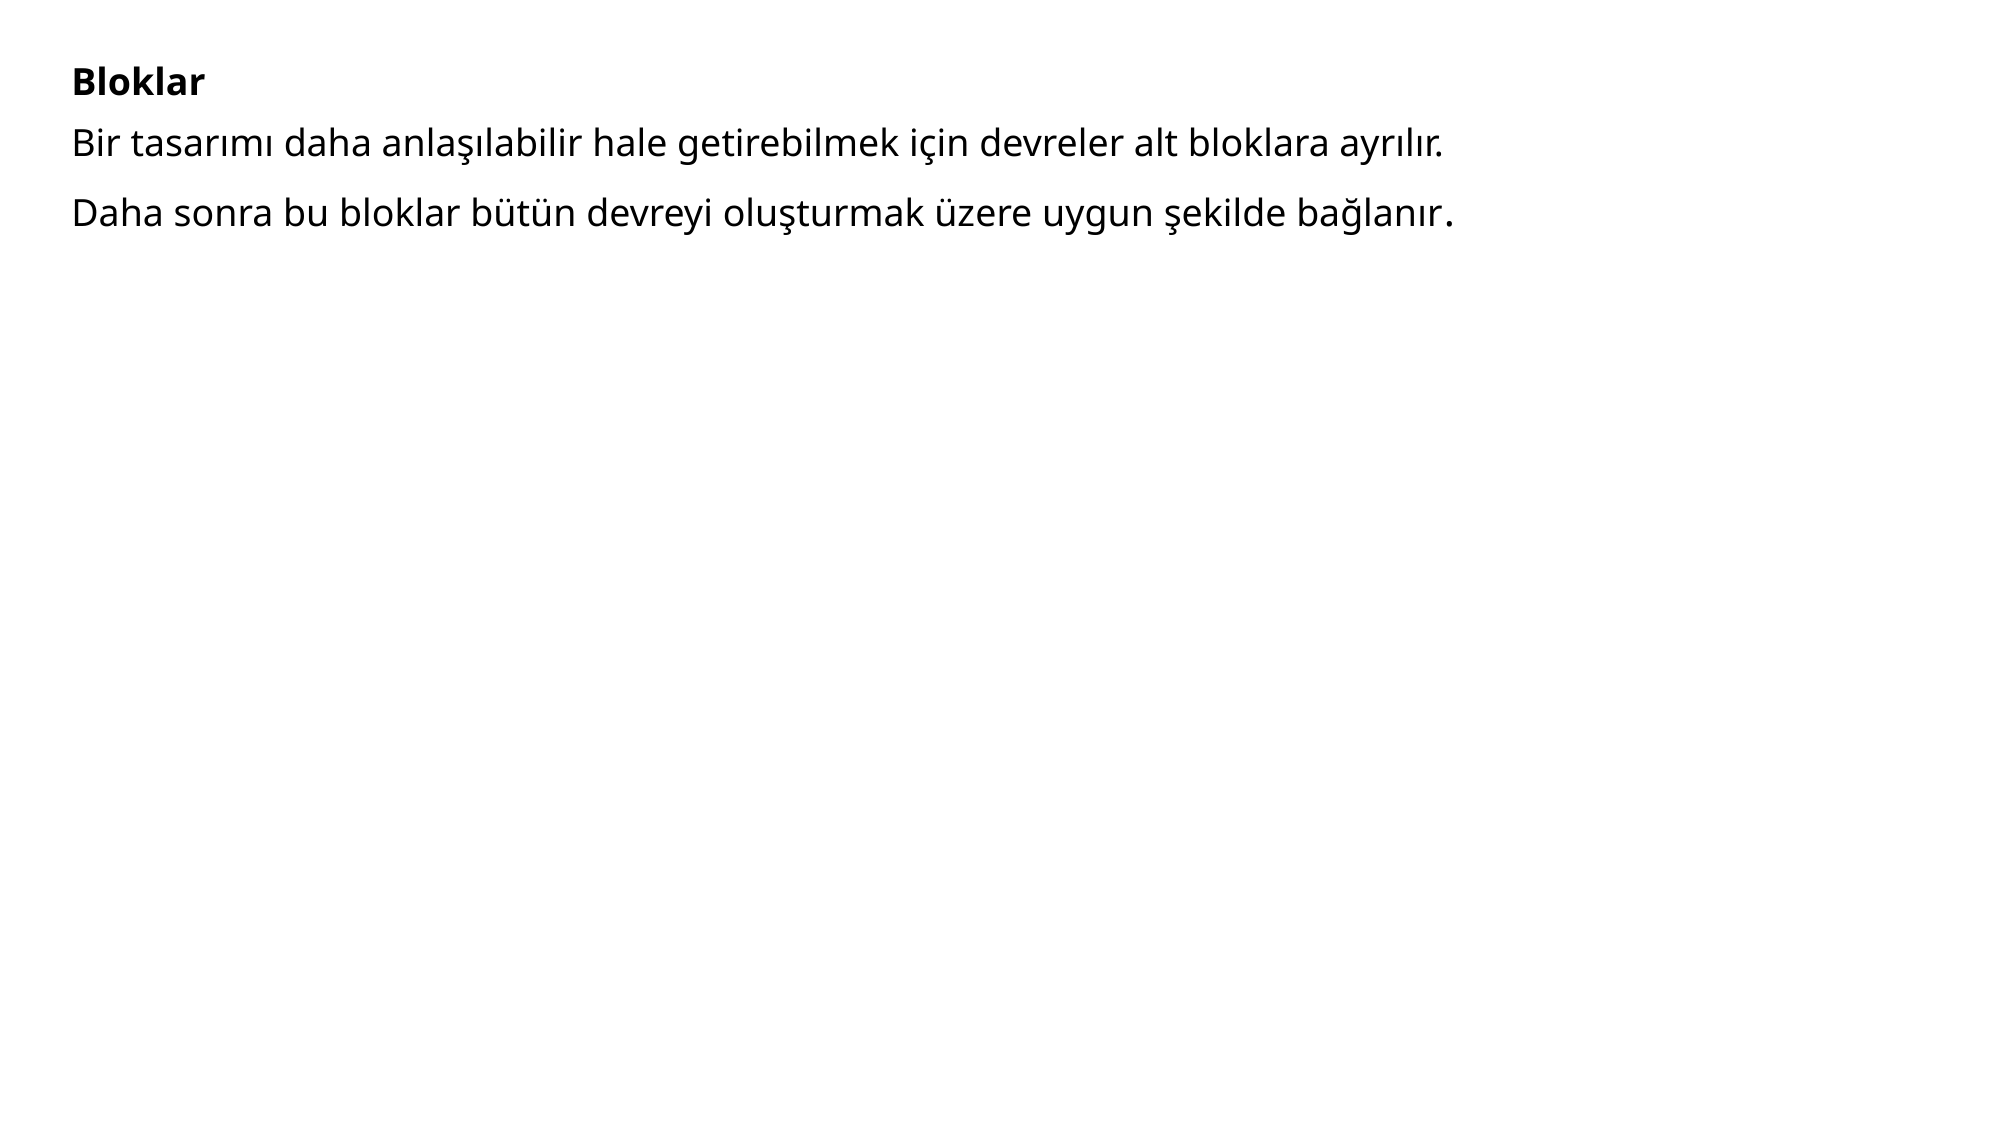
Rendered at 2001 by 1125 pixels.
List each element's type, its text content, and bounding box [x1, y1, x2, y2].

text_box Bloklar [56, 50, 410, 111]
text_box Bir tasarımı daha anlaşılabilir hale getirebilmek için devreler alt bloklara ayrılır. [56, 111, 1579, 172]
text_box Daha sonra bu bloklar bütün devreyi oluşturmak üzere uygun şekilde bağlanır. [56, 177, 1603, 242]
